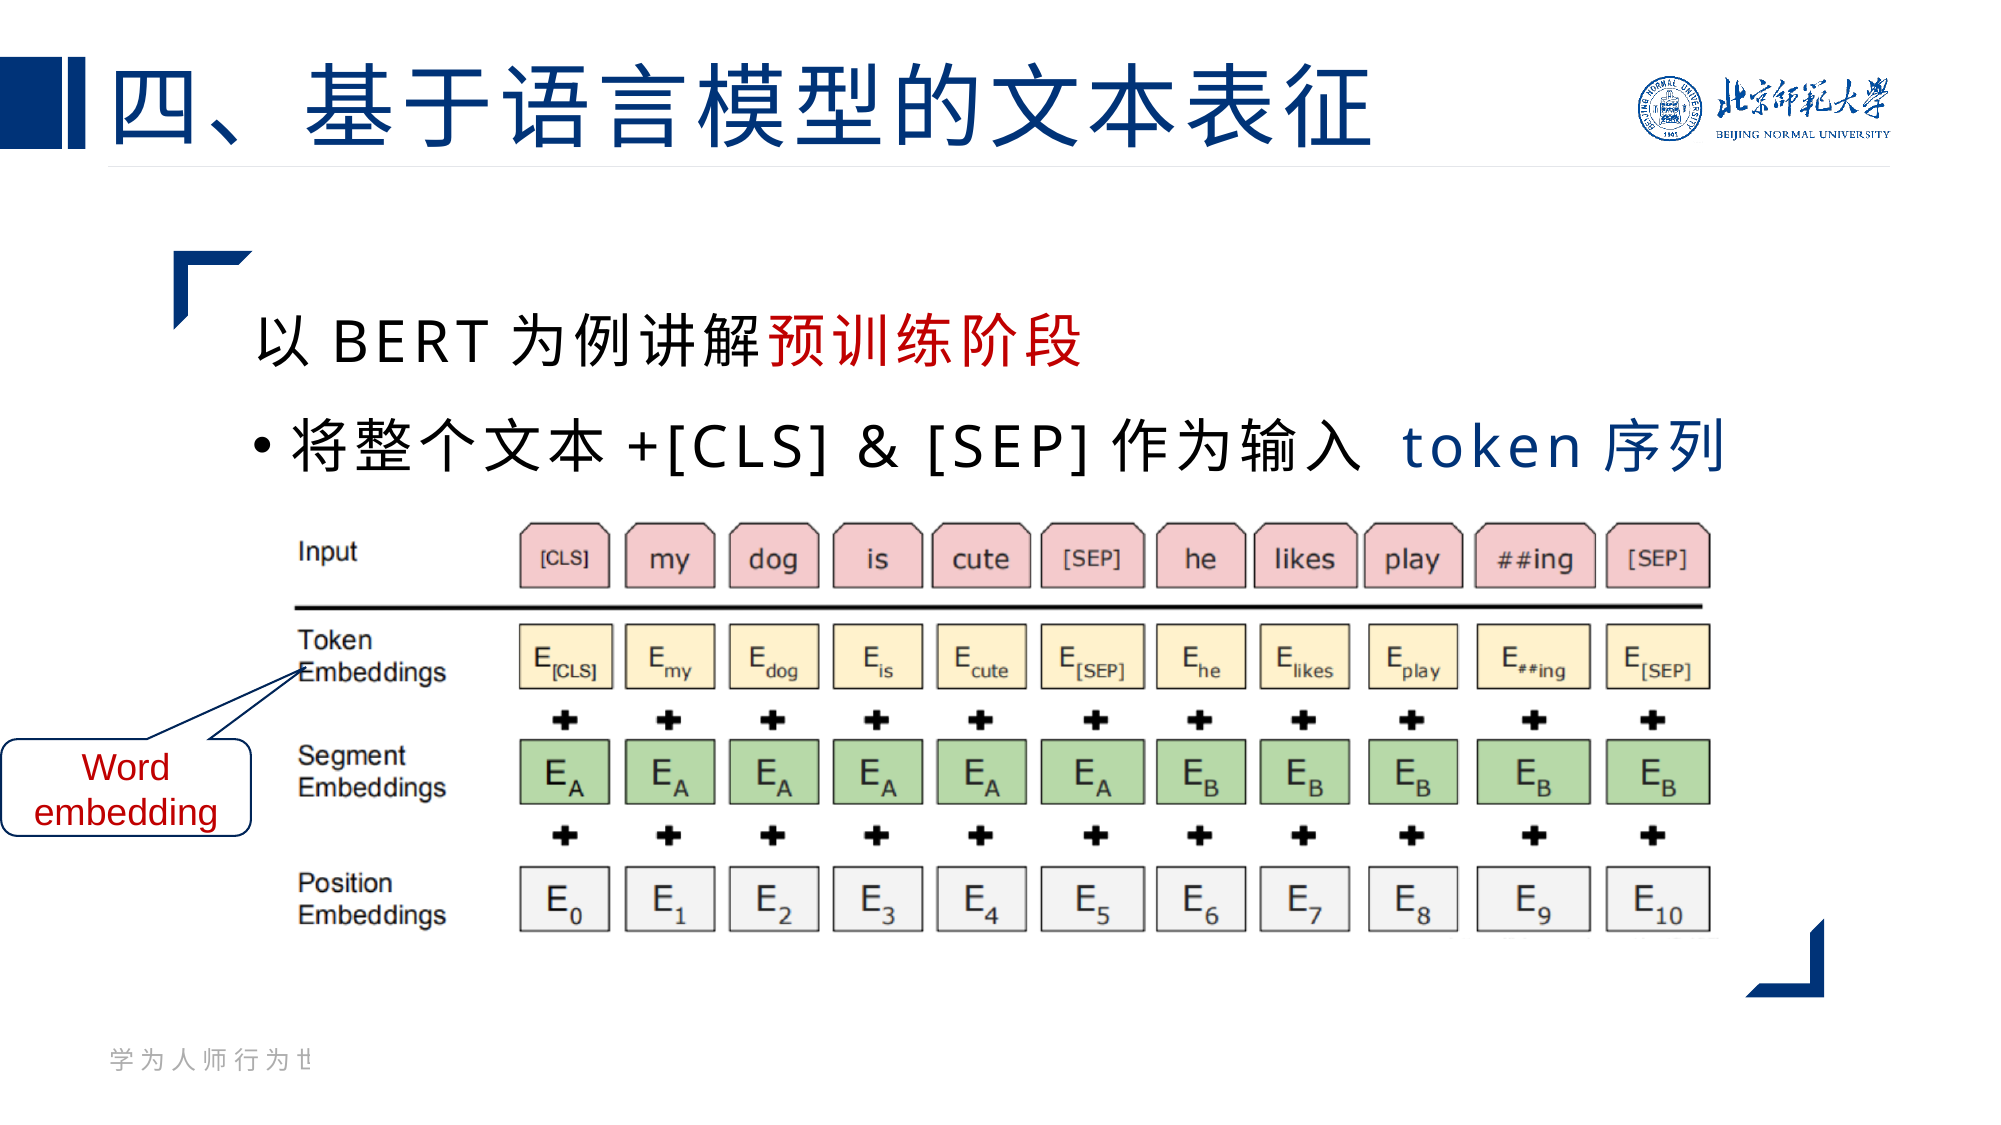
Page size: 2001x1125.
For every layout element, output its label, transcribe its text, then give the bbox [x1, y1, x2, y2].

text_box Word embedding [0, 677, 281, 837]
picture [1624, 71, 1918, 145]
title 四、基于语言模型的文本表征 [108, 56, 1624, 166]
text_box [1742, 916, 1826, 999]
text_box [172, 249, 256, 333]
list 以BERT为例讲解预训练阶段 将整个文本+[CLS] & [SEP]作为输入 token序列 [252, 290, 1746, 883]
picture [281, 510, 1719, 939]
